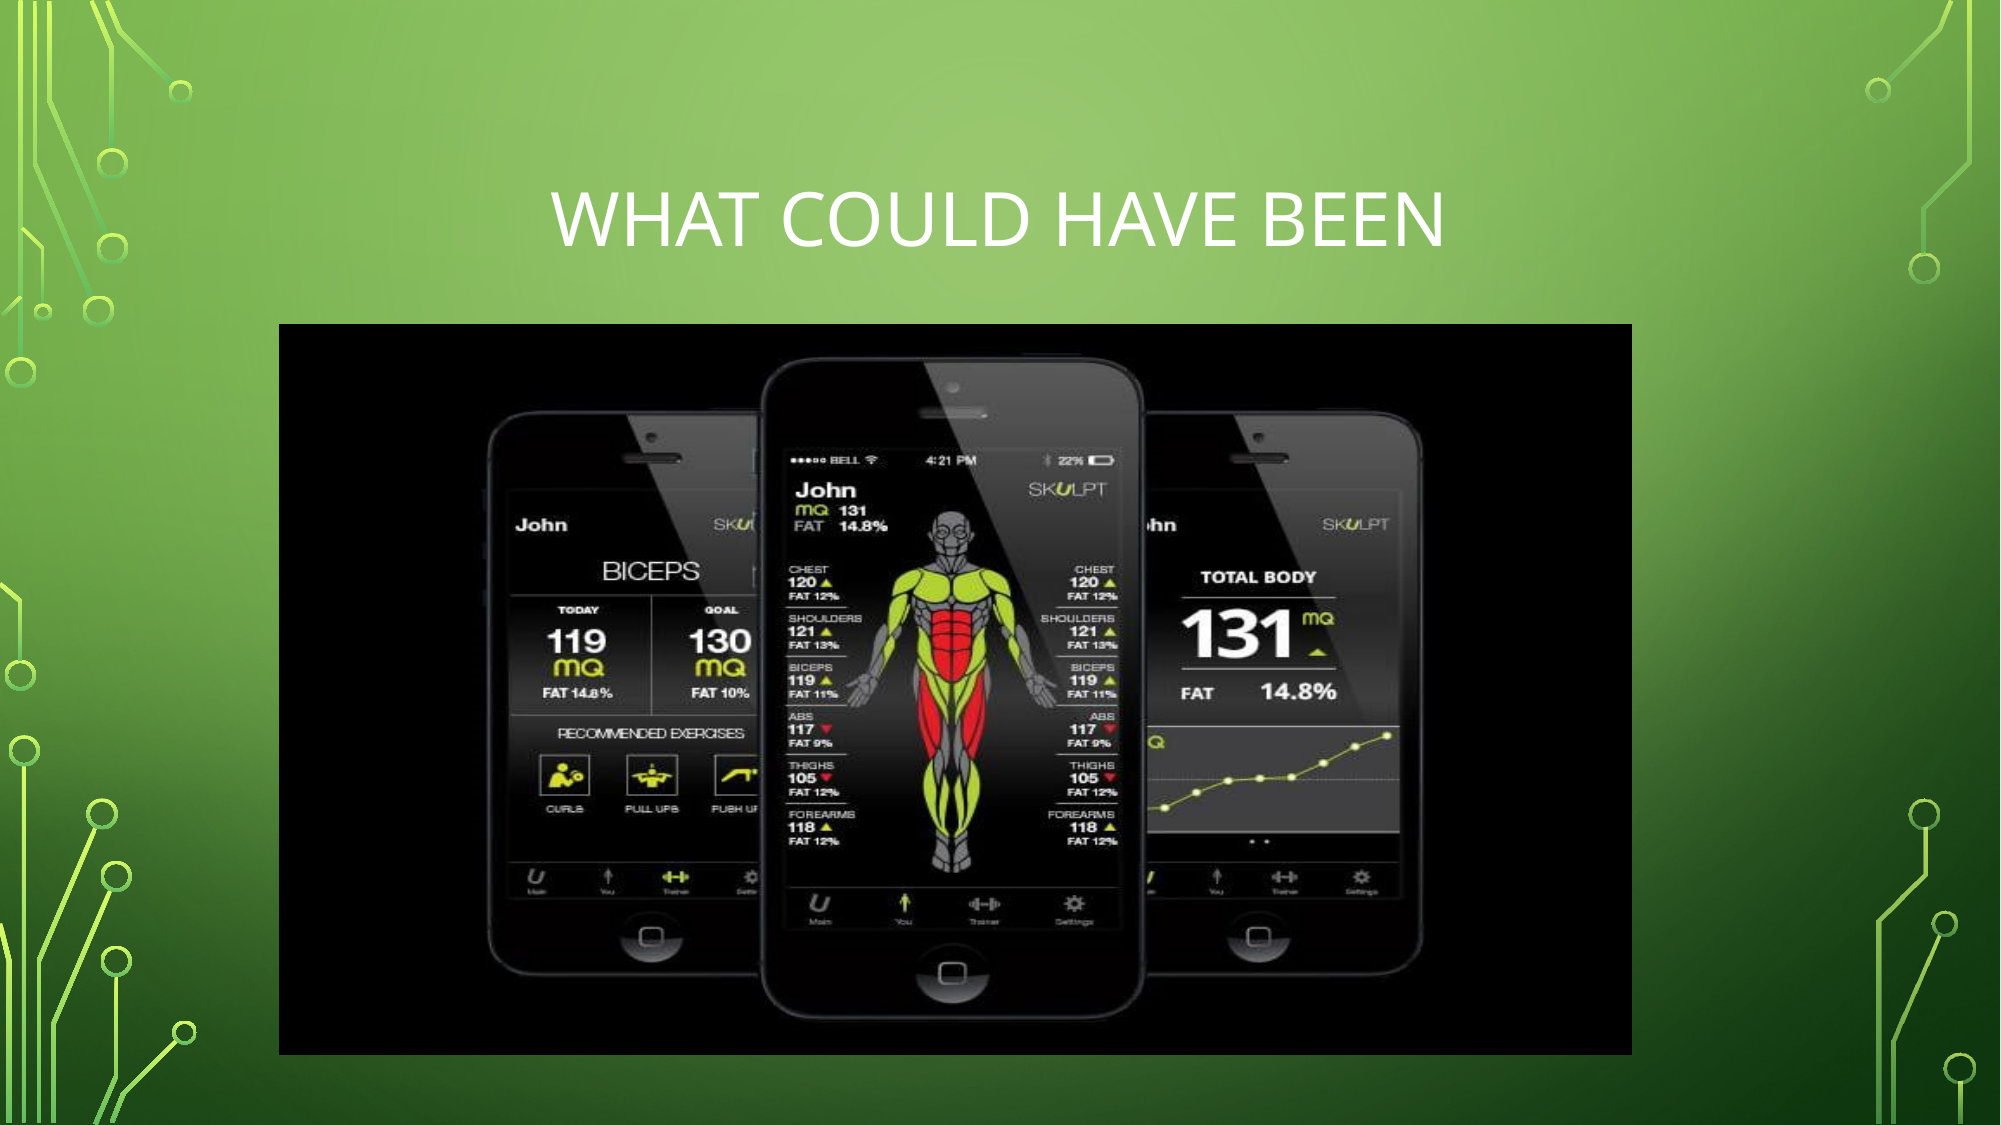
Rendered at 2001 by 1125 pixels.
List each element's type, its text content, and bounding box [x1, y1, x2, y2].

title What could have been [187, 101, 1813, 344]
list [279, 324, 1632, 1055]
